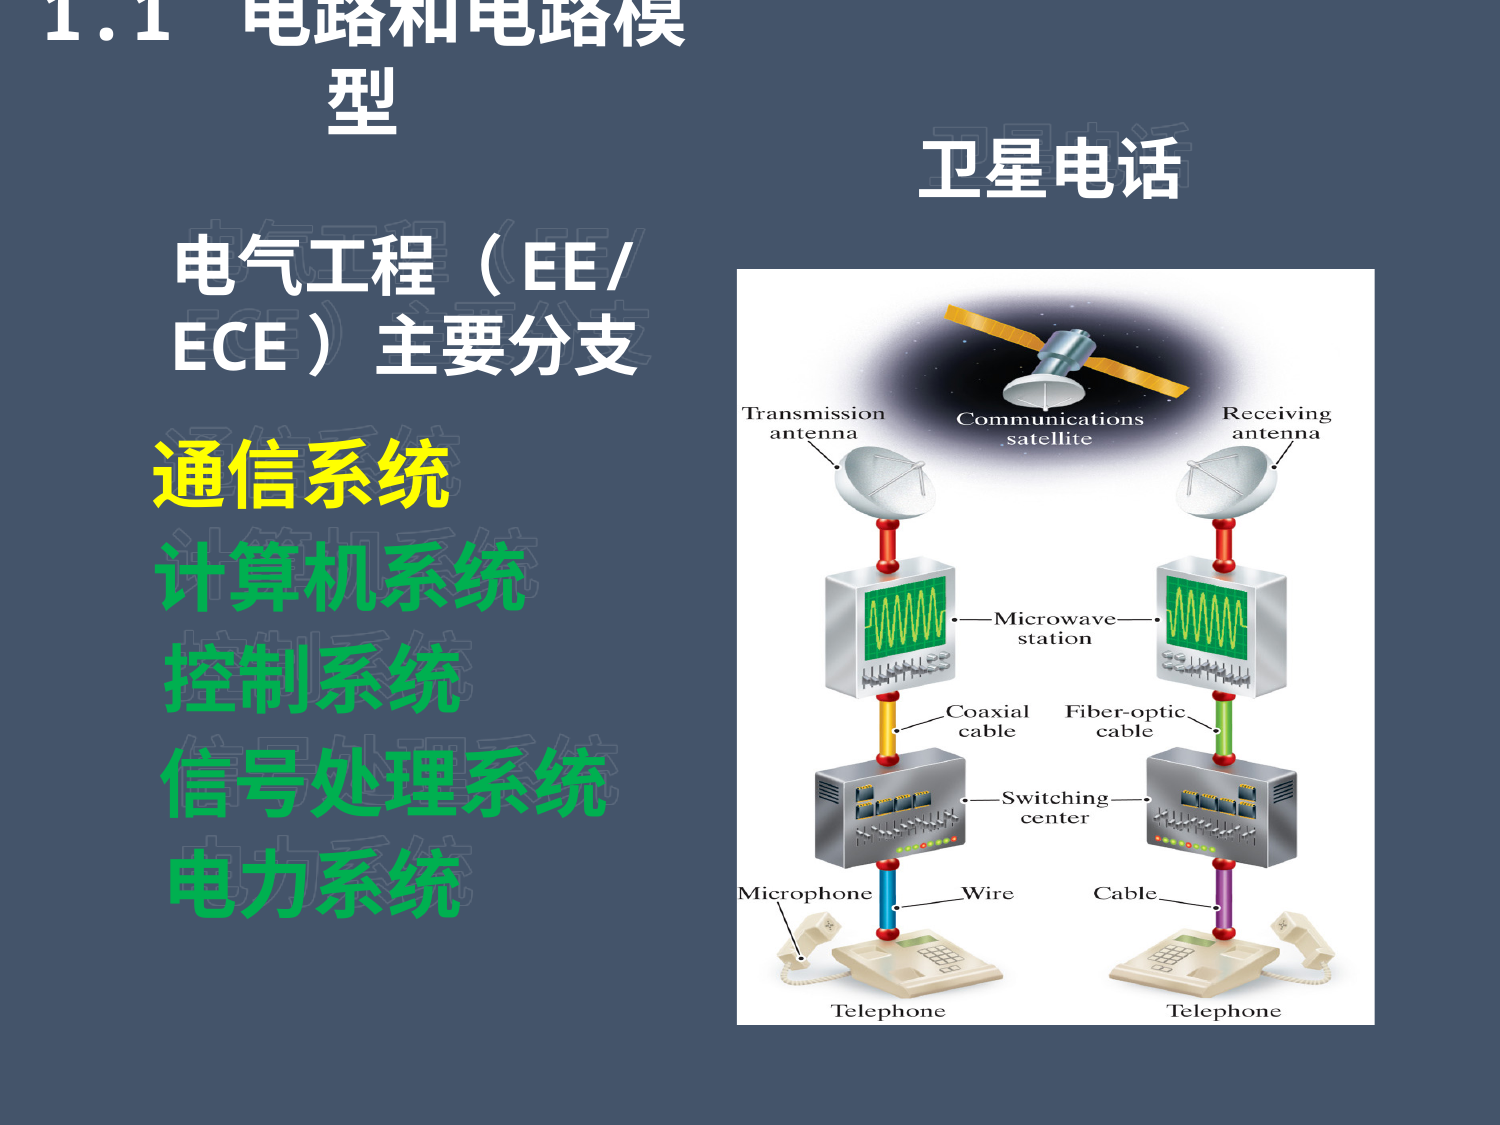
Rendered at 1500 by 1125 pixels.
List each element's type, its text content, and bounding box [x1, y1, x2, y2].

text_box 电气工程（EE/ECE）主要分支 [91, 216, 720, 392]
text_box 卫星电话 [778, 119, 1322, 215]
text_box 控制系统 [41, 625, 585, 731]
text_box 信号处理系统 [112, 729, 656, 834]
text_box 1.1 电路和电路模型 [0, 0, 727, 153]
text_box 计算机系统 [68, 522, 612, 628]
text_box 通信系统 [29, 419, 573, 525]
text_box 电力系统 [41, 829, 585, 935]
picture [736, 269, 1375, 1025]
